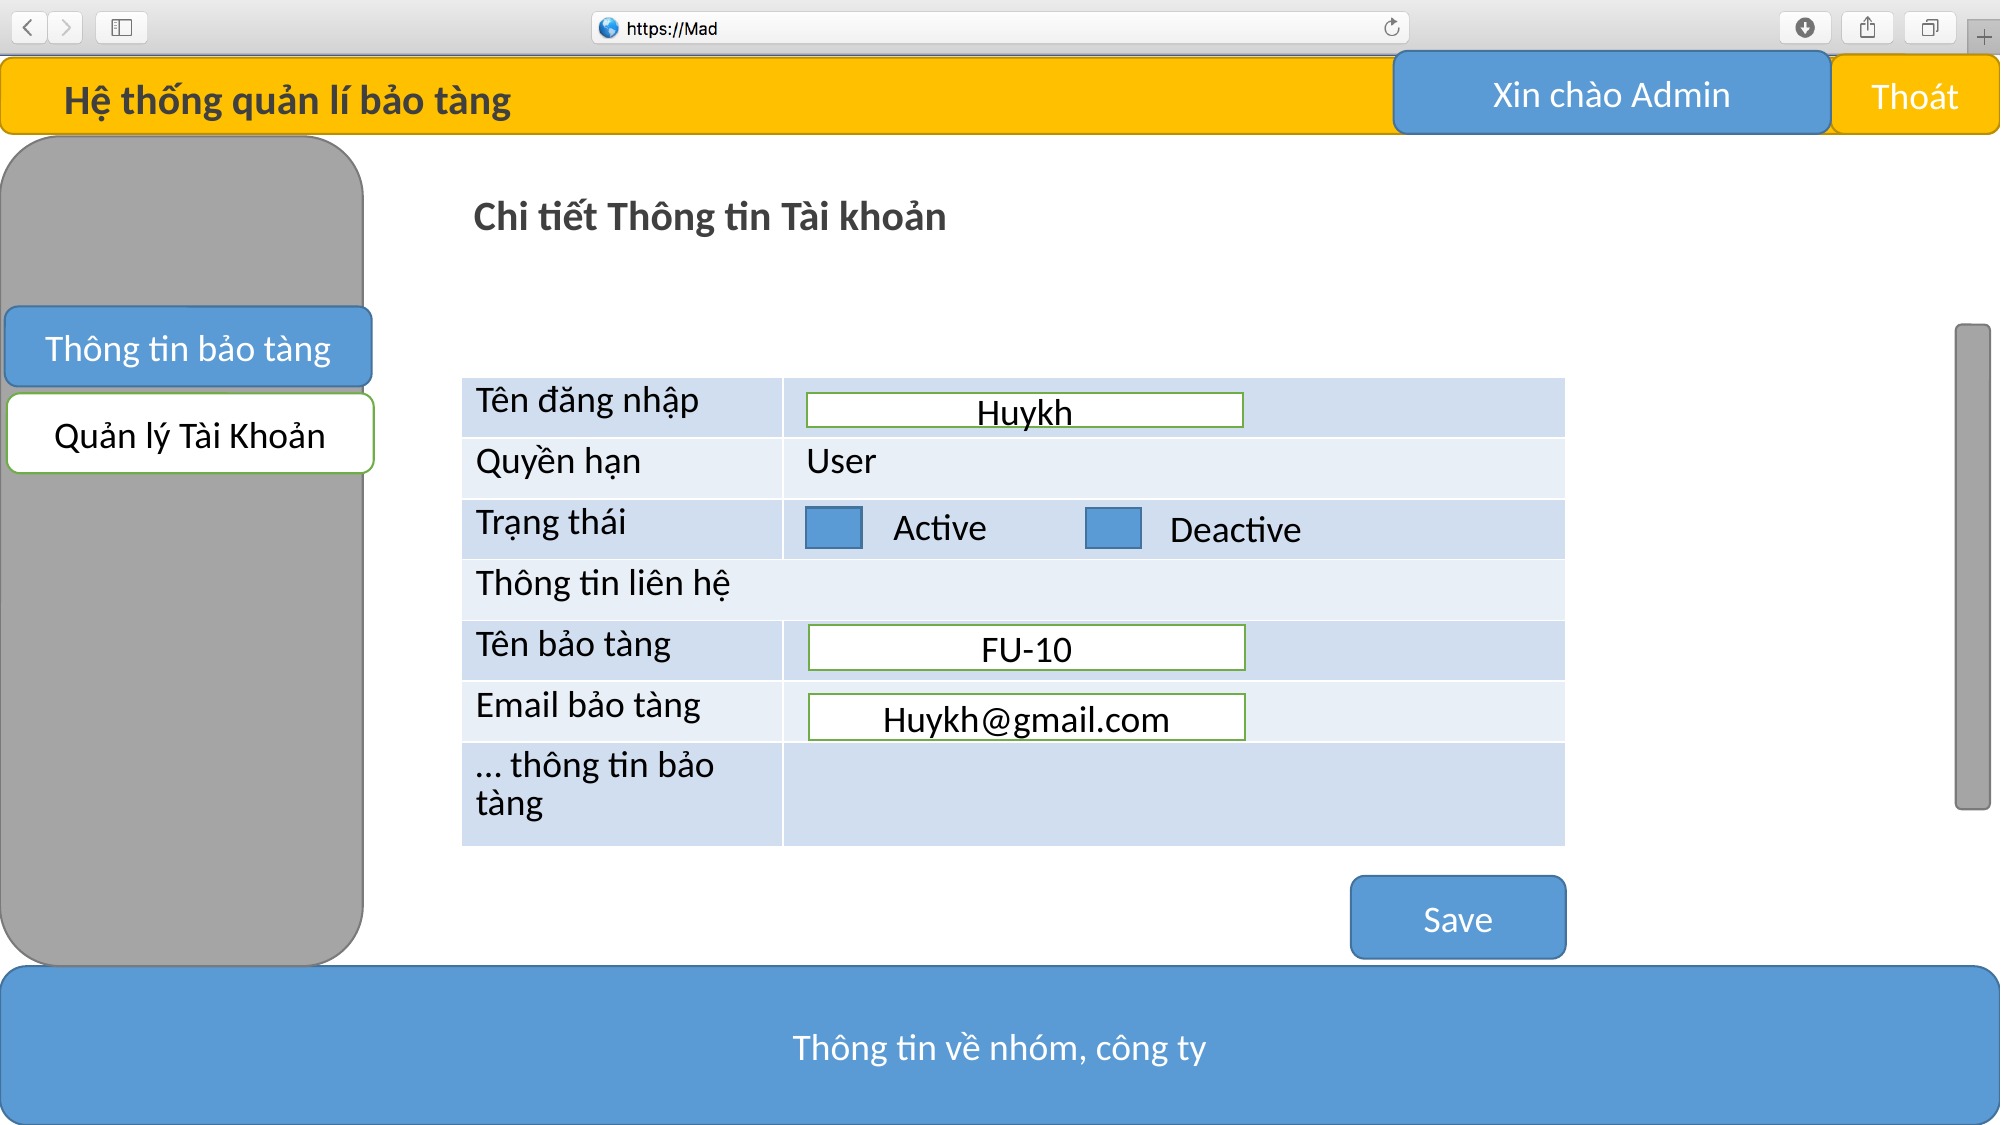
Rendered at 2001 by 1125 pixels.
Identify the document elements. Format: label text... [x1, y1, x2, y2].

table_cell [784, 743, 1565, 846]
text_box Thoát [1831, 56, 2000, 135]
table_cell [784, 500, 1565, 559]
text_box Thông tin về nhóm, công ty [0, 965, 2000, 1125]
picture [0, 0, 2000, 56]
text_box [1085, 507, 1142, 549]
text_box Hệ thống quản lí bảo tàng [49, 65, 636, 130]
text_box Quản lý Tài Khoản [5, 392, 375, 475]
table_cell [784, 621, 1565, 680]
text_box Thông tin bảo tàng [3, 305, 373, 388]
text_box Active [878, 495, 1041, 556]
table_cell … thông tin bảo tàng [462, 743, 782, 846]
table_cell Email bảo tàng [462, 682, 782, 741]
text_box [1822, 128, 1839, 135]
table_cell User [784, 439, 1565, 498]
text_box [805, 506, 863, 549]
text_box Xin chào Admin [1392, 56, 1832, 135]
table_cell Thông tin liên hệ [462, 560, 1565, 620]
table_cell Trạng thái [462, 500, 782, 559]
text_box Chi tiết Thông tin Tài khoản [459, 181, 1005, 247]
text_box FU-10 [808, 624, 1246, 671]
table_cell [784, 682, 1565, 741]
text_box Save [1349, 874, 1567, 960]
table_header Tên đăng nhập [462, 378, 782, 437]
table_cell Tên bảo tàng [462, 621, 782, 680]
text_box Deactive [1155, 497, 1354, 558]
table_header [784, 378, 1565, 437]
text_box Huykh@gmail.com [808, 693, 1246, 741]
text_box [1954, 323, 1992, 811]
text_box [0, 135, 364, 968]
table_cell Quyền hạn [462, 439, 782, 498]
text_box [0, 56, 1402, 135]
text_box Huykh [806, 392, 1244, 428]
